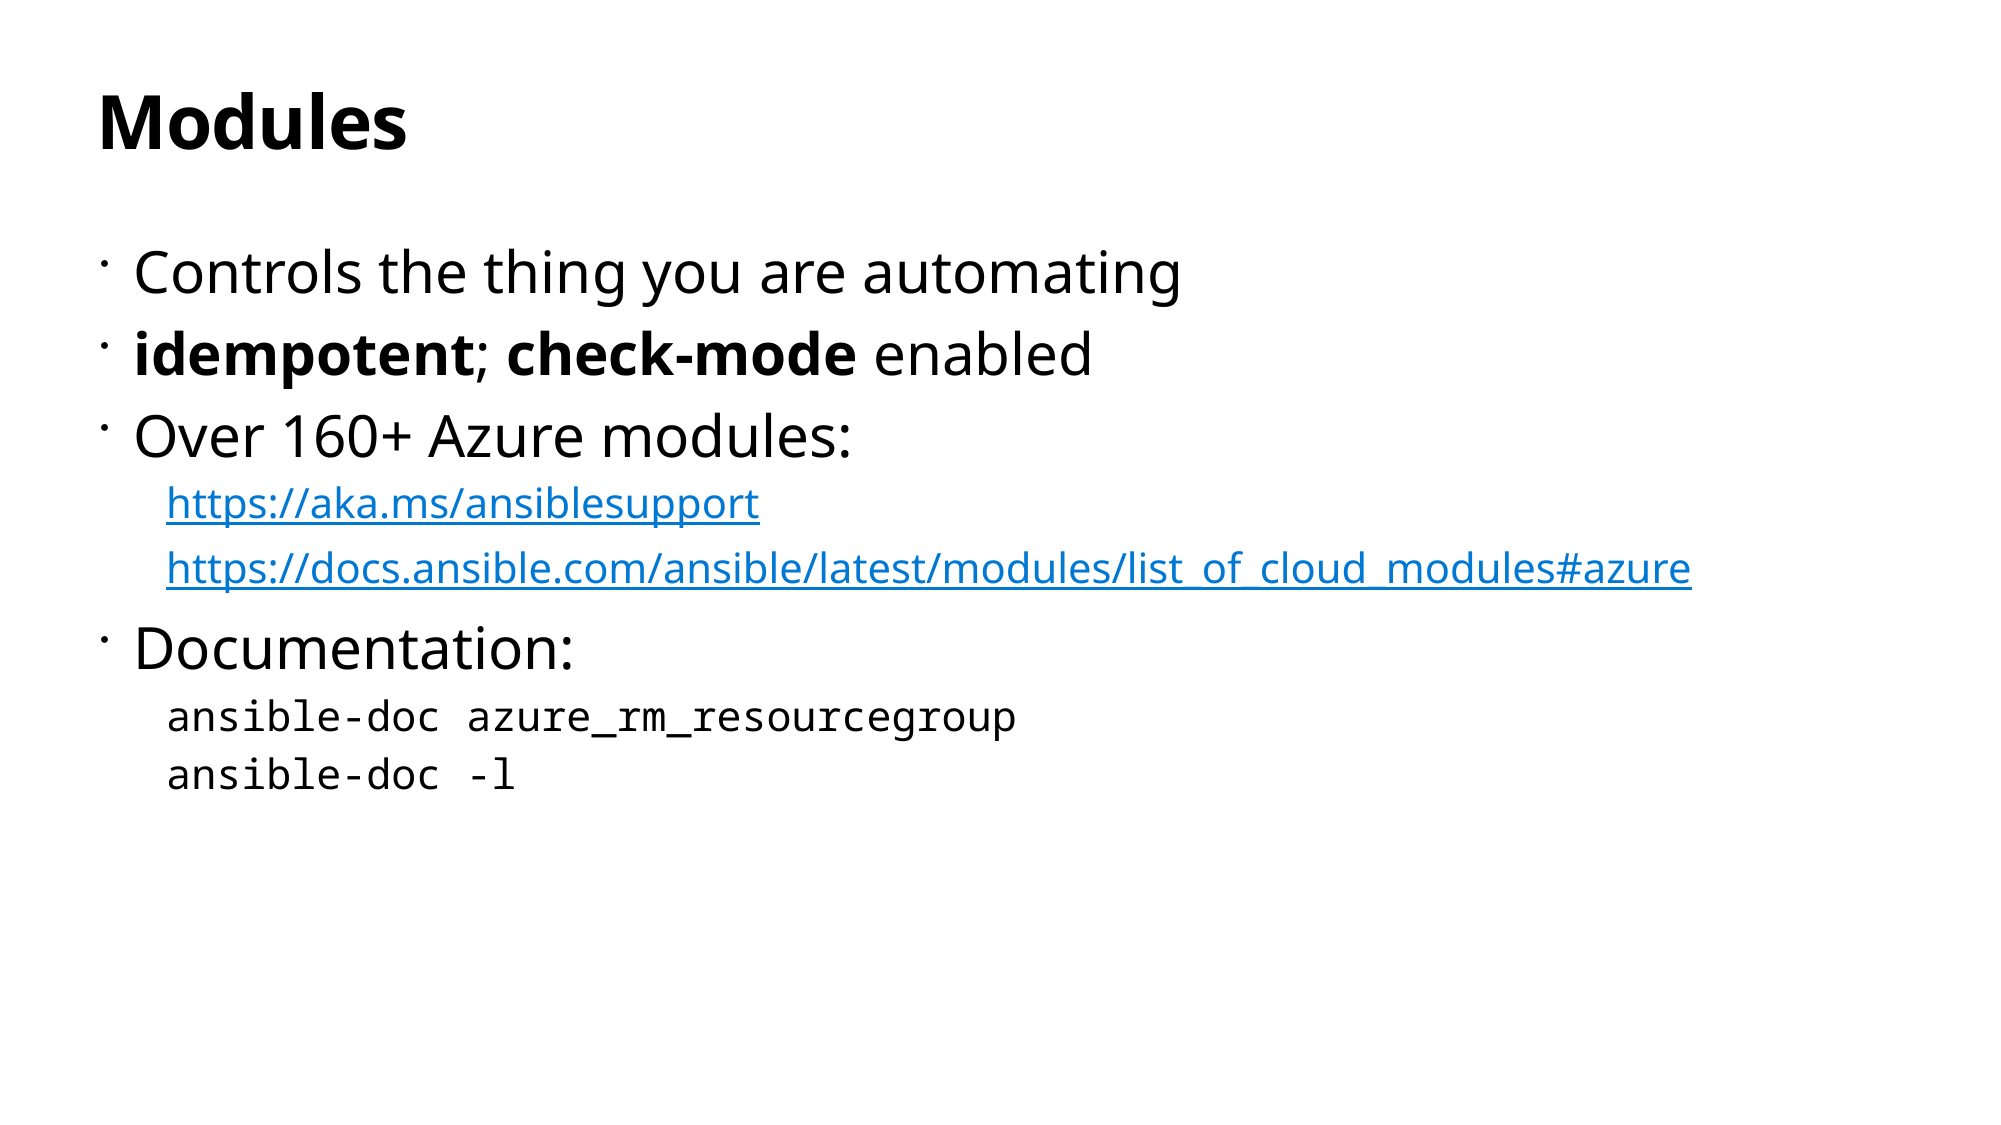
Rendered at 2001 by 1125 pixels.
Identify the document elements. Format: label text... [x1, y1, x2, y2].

title Modules [96, 75, 1904, 166]
list Controls the thing you are automating idempotent; check-mode enabled Over 160+ Azure modules: https://aka.ms/ansiblesupport https://docs.ansible.com/ansible/latest/modules/list_of_cloud_modules#azure Documentation: ansible-doc azure_rm_resourcegroup ansible-doc -l [95, 235, 1904, 888]
